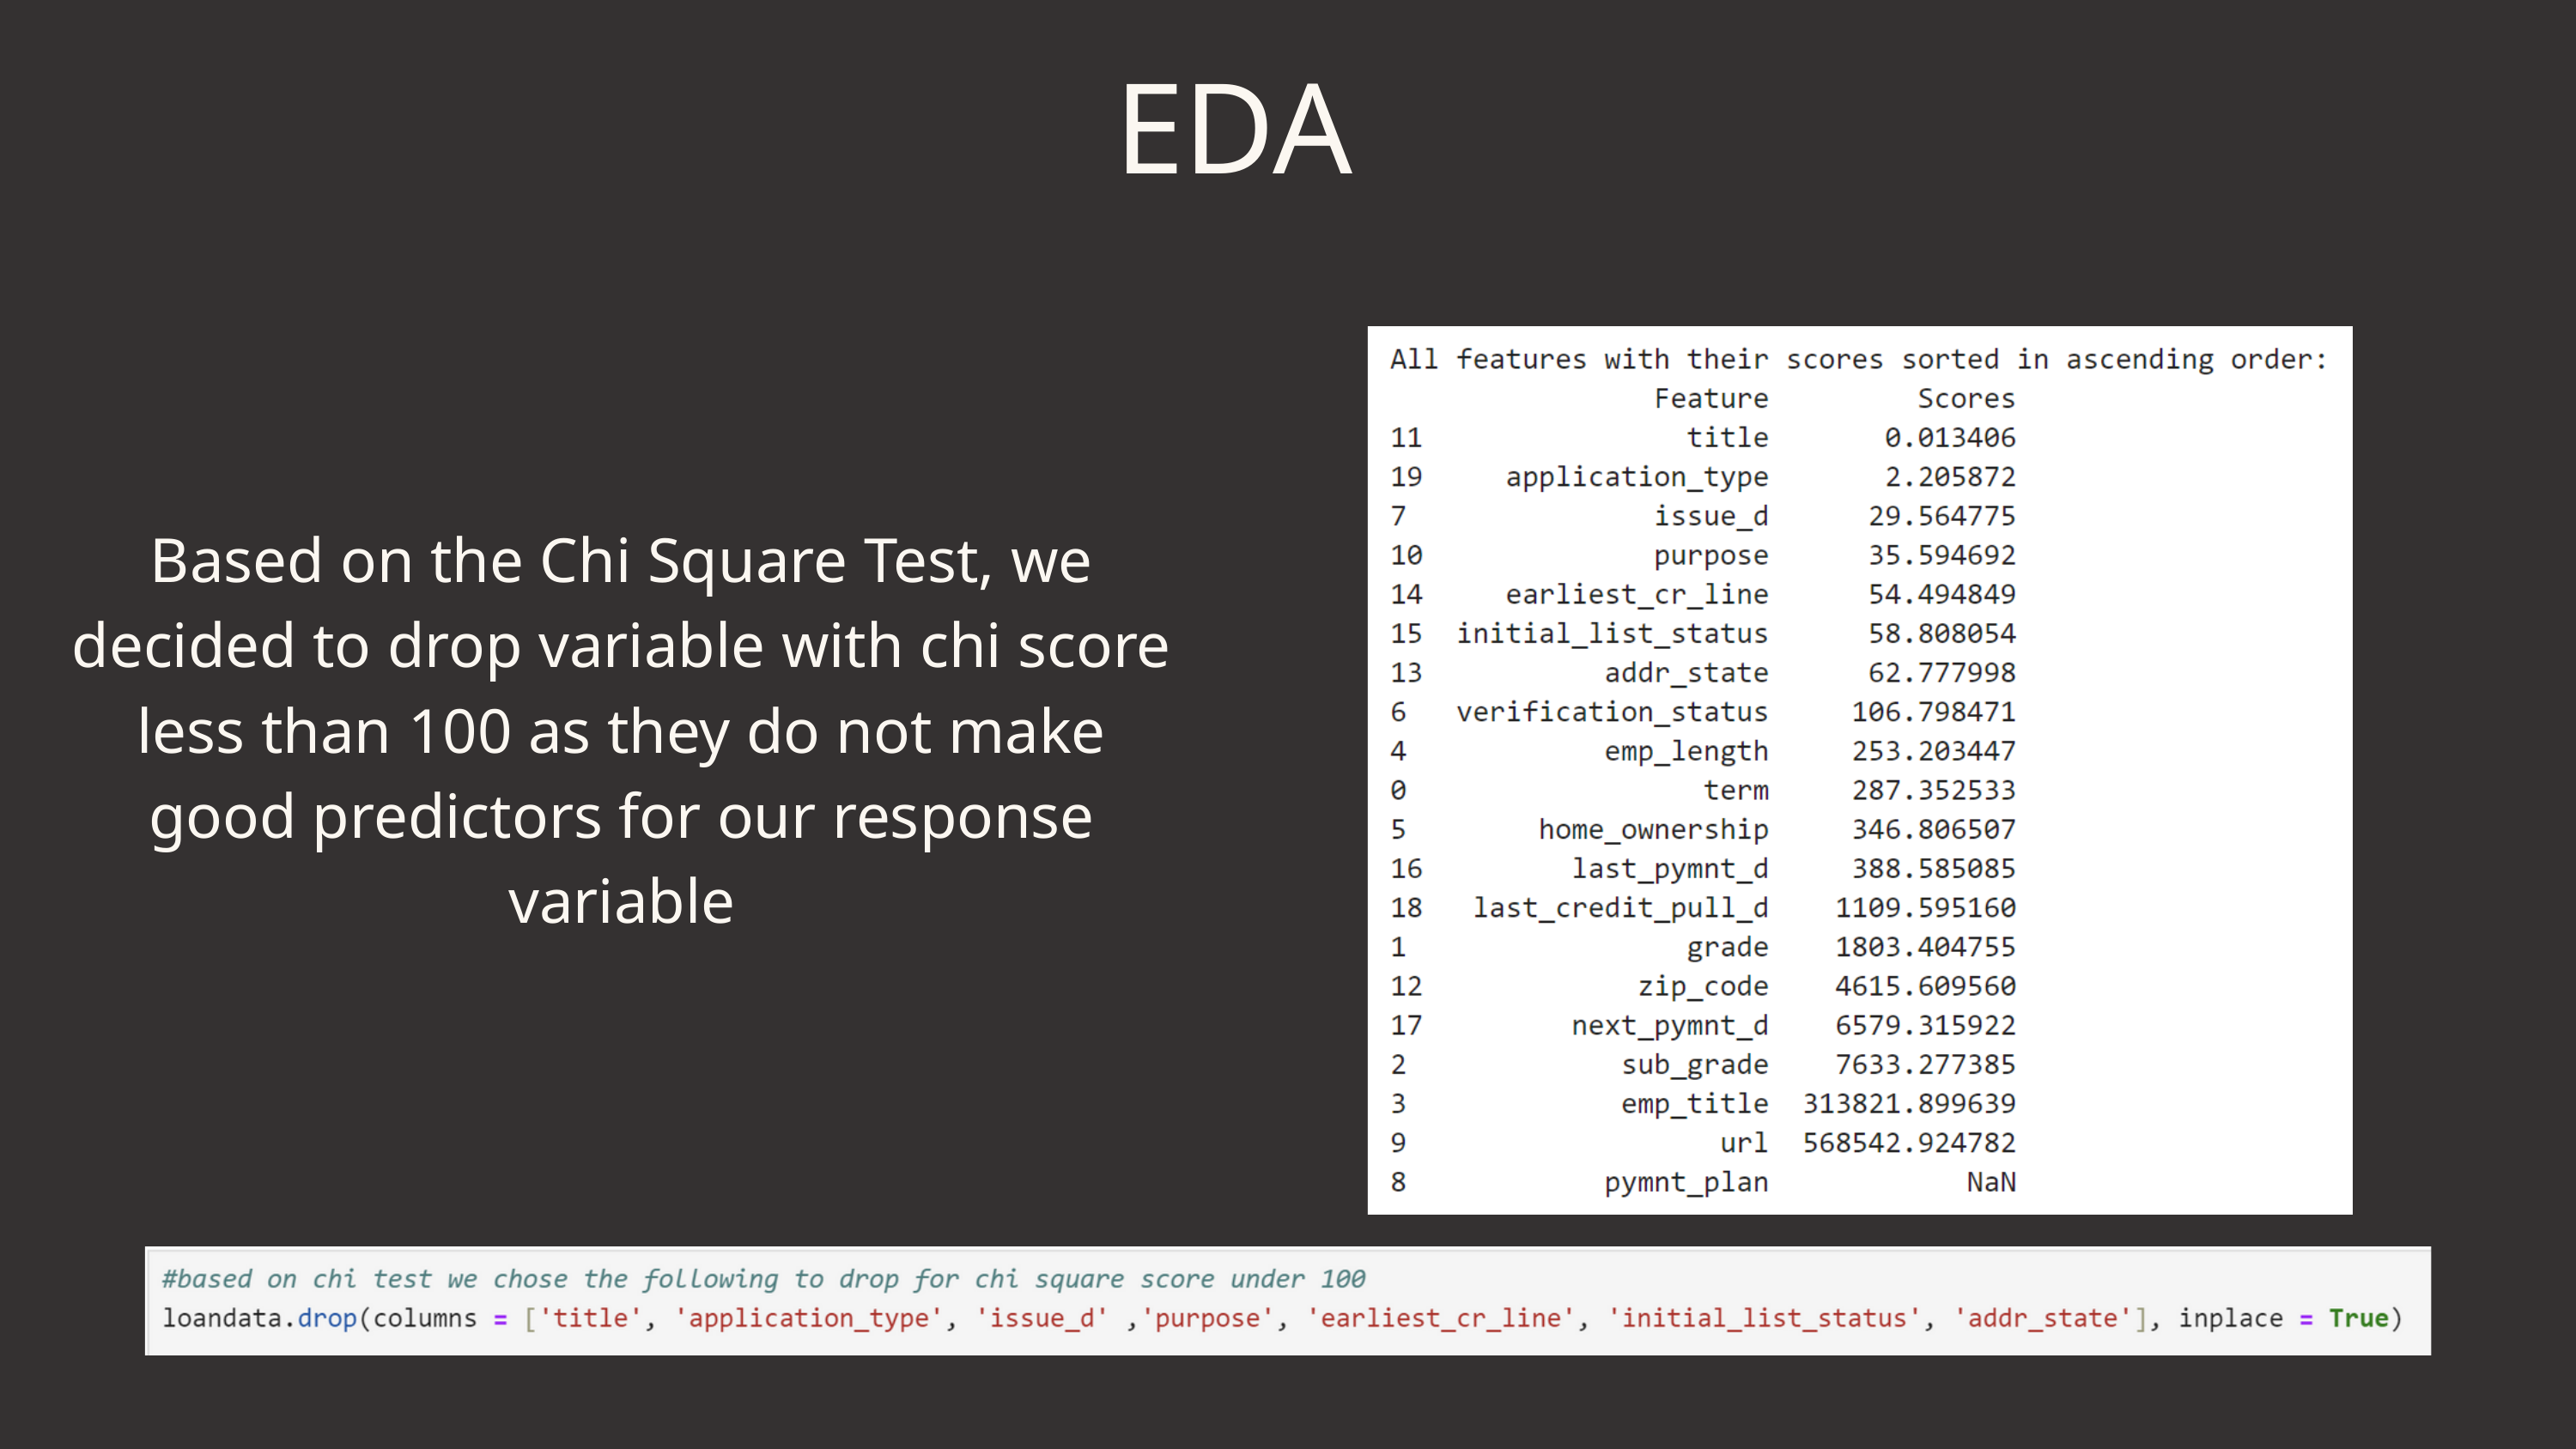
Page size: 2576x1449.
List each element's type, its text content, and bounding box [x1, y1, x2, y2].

text_box [144, 1246, 2432, 1355]
text_box [1367, 326, 2353, 1215]
text_box Based on the Chi Square Test, we decided to drop variable with chi score less than 100 as they do not make good predictors for our response variable [64, 509, 1180, 936]
text_box EDA [622, 49, 1846, 200]
